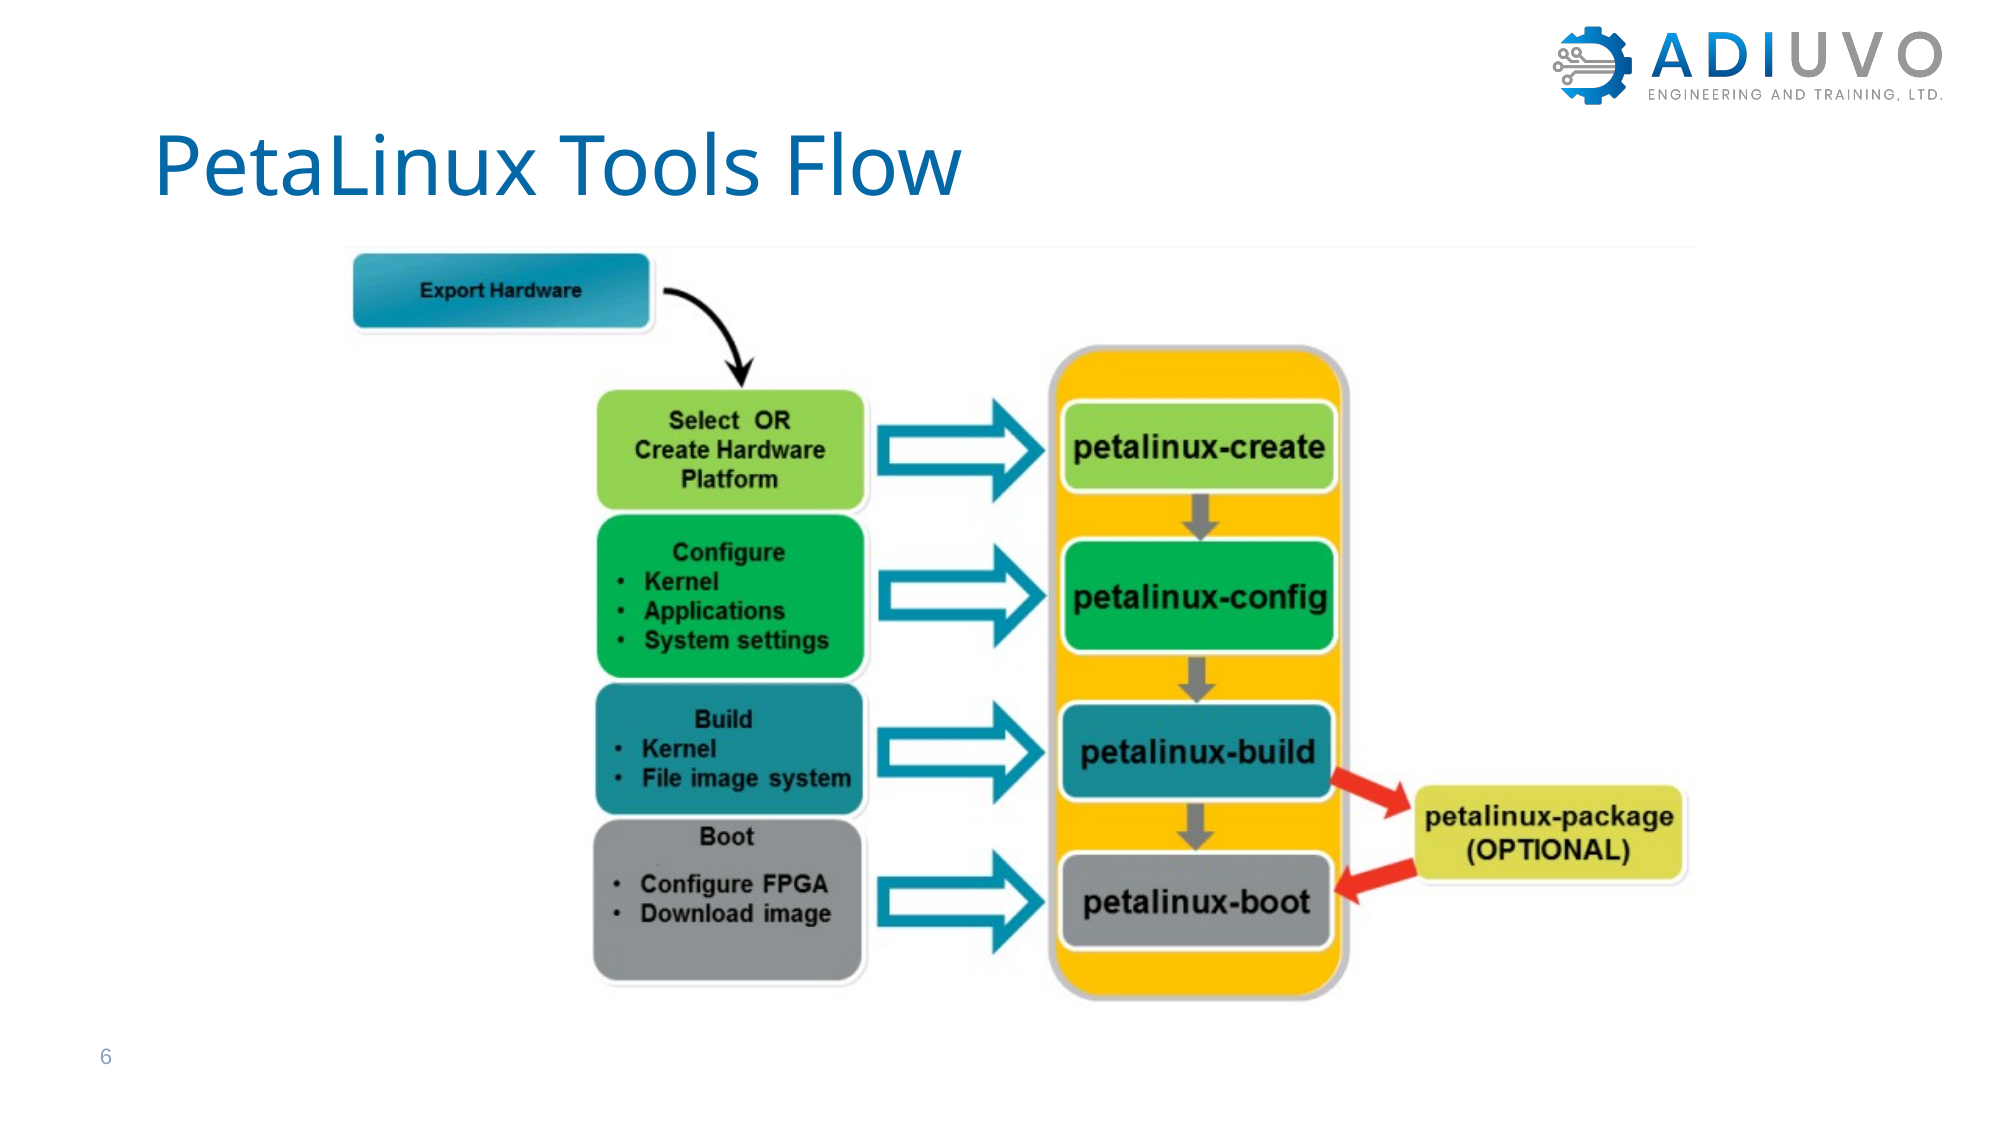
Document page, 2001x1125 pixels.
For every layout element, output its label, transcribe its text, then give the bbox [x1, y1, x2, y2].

picture [1549, 15, 1949, 119]
slide_number 6 [99, 1042, 154, 1069]
text_box [344, 246, 1695, 1010]
title PetaLinux Tools Flow [137, 59, 1863, 278]
